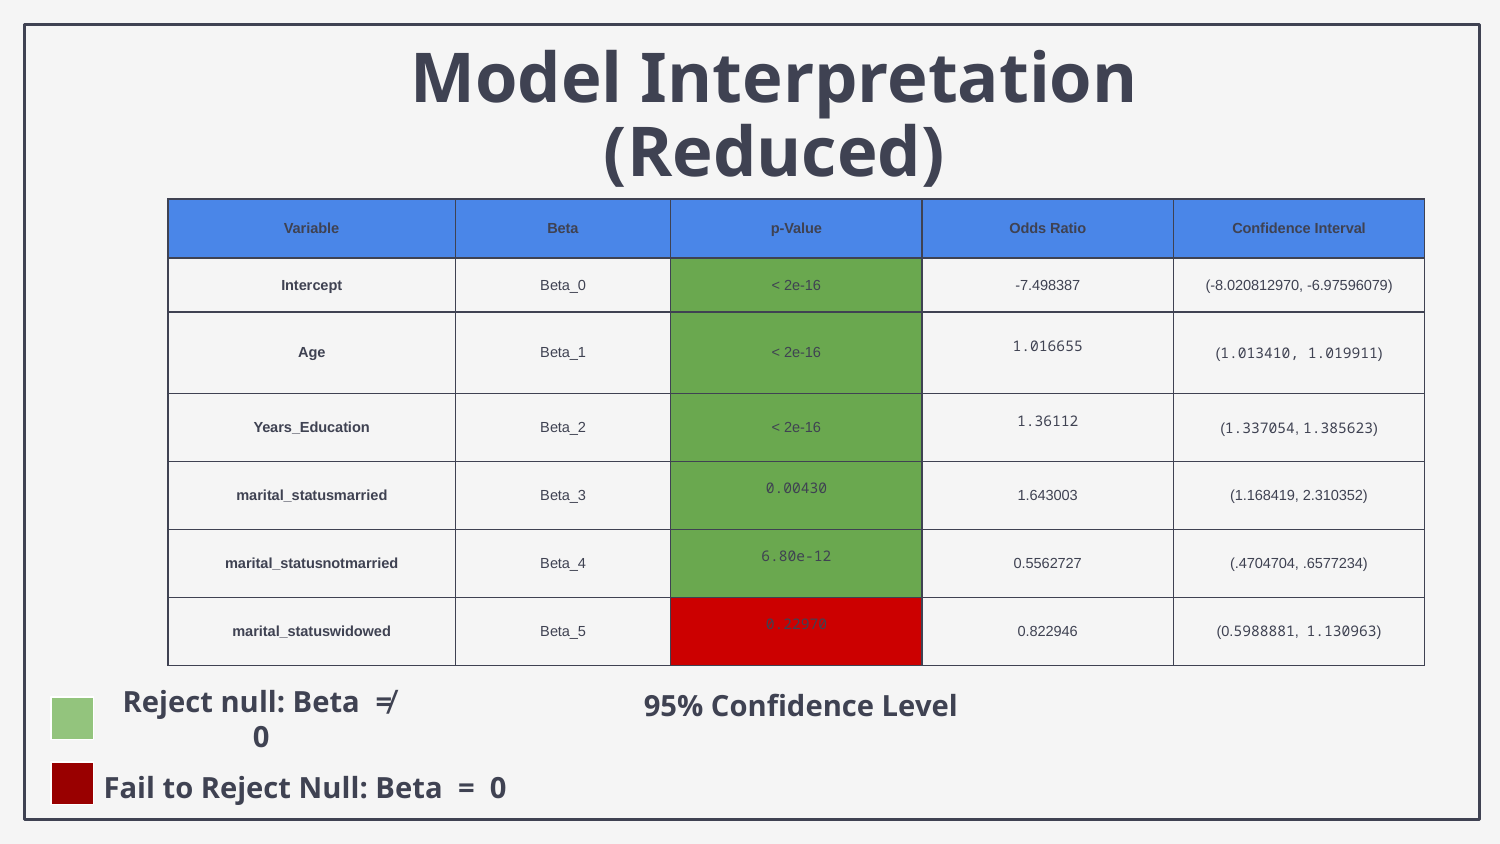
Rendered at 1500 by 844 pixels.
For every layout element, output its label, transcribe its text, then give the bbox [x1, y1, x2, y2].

table_cell 1.36112 [923, 394, 1173, 461]
table_cell 1.643003 [923, 462, 1173, 529]
table_cell marital_statuswidowed [169, 598, 455, 665]
table_header p-Value [671, 200, 921, 257]
table_header Variable [169, 200, 455, 257]
table_cell < 2e-16 [671, 313, 921, 393]
table_cell marital_statusnotmarried [169, 530, 455, 597]
table_cell < 2e-16 [671, 259, 921, 311]
table_cell Beta_1 [456, 313, 670, 393]
title Model Interpretation (Reduced) [267, 28, 1281, 151]
table_cell Years_Education [169, 394, 455, 461]
table_cell 0.822946 [923, 598, 1173, 665]
table_header Confidence Interval [1174, 200, 1424, 257]
table_cell (0.5988881, 1.130963) [1174, 598, 1424, 665]
text_box [51, 697, 94, 740]
table_cell -7.498387 [923, 259, 1173, 311]
table_cell < 2e-16 [671, 394, 921, 461]
table_cell Beta_2 [456, 394, 670, 461]
table_cell Beta_0 [456, 259, 670, 311]
table_cell 1.016655 [923, 313, 1173, 393]
table_cell Intercept [169, 259, 455, 311]
table_cell (.4704704, .6577234) [1174, 530, 1424, 597]
table_cell (1.168419, 2.310352) [1174, 462, 1424, 529]
table_cell (-8.020812970, -6.97596079) [1174, 259, 1424, 311]
table_cell Beta_4 [456, 530, 670, 597]
text_box 95% Confidence Level [628, 672, 978, 754]
table_cell 0.00430 [671, 462, 921, 529]
text_box Reject null: Beta ≠ 0 [96, 697, 427, 740]
table_cell marital_statusmarried [169, 462, 455, 529]
table_header Odds Ratio [923, 200, 1173, 257]
table_cell 0.22970 [671, 598, 921, 665]
text_box [51, 762, 94, 805]
table_cell Beta_3 [456, 462, 670, 529]
text_box Fail to Reject Null: Beta = 0 [83, 765, 527, 809]
table_cell Age [169, 313, 455, 393]
table_cell 0.5562727 [923, 530, 1173, 597]
table_cell Beta_5 [456, 598, 670, 665]
table_cell 6.80e-12 [671, 530, 921, 597]
table_cell (1.013410, 1.019911) [1174, 313, 1424, 393]
table_header Beta [456, 200, 670, 257]
table_cell (1.337054, 1.385623) [1174, 394, 1424, 461]
